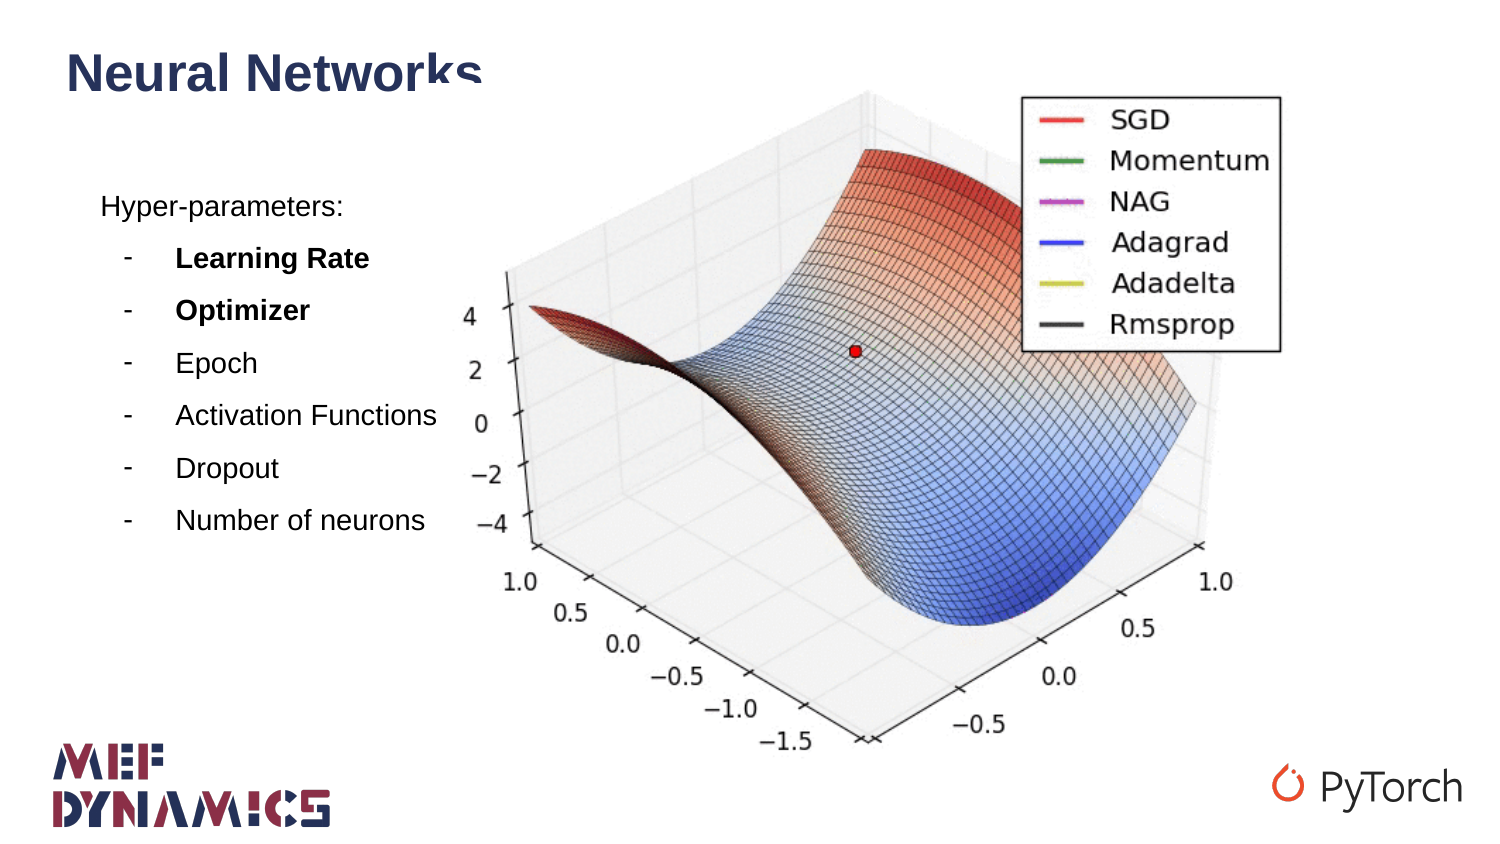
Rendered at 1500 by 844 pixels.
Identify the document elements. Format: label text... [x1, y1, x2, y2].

picture [419, 83, 1475, 838]
title Neural Networks [51, 23, 1449, 118]
picture [50, 742, 333, 830]
text_box Hyper-parameters: Learning Rate Optimizer Epoch Activation Functions Dropout Number of neurons [85, 154, 414, 552]
